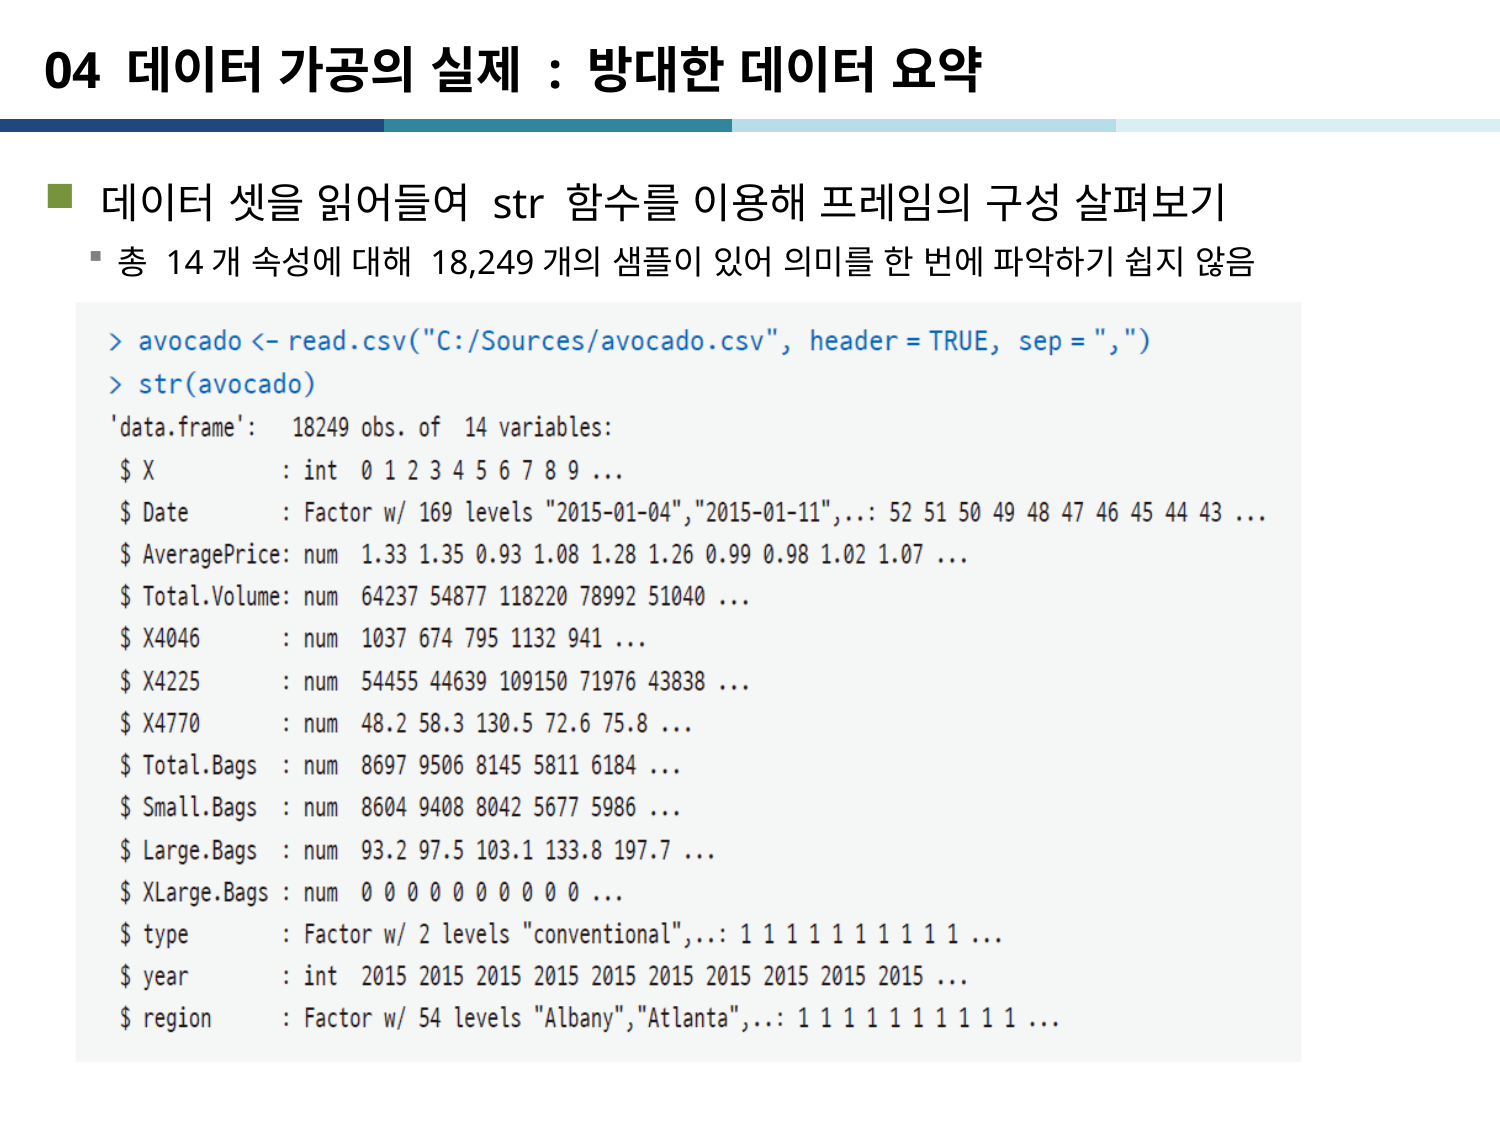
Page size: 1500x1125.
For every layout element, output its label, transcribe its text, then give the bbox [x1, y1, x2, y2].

list 데이터 셋을 읽어들여 str 함수를 이용해 프레임의 구성 살펴보기 총 14개 속성에 대해 18,249개의 샘플이 있어 의미를 한 번에 파악하기 쉽지 않음 [29, 148, 1471, 1083]
title 04 데이터 가공의 실제 : 방대한 데이터 요약 [29, 23, 1270, 114]
picture [72, 301, 1321, 1068]
